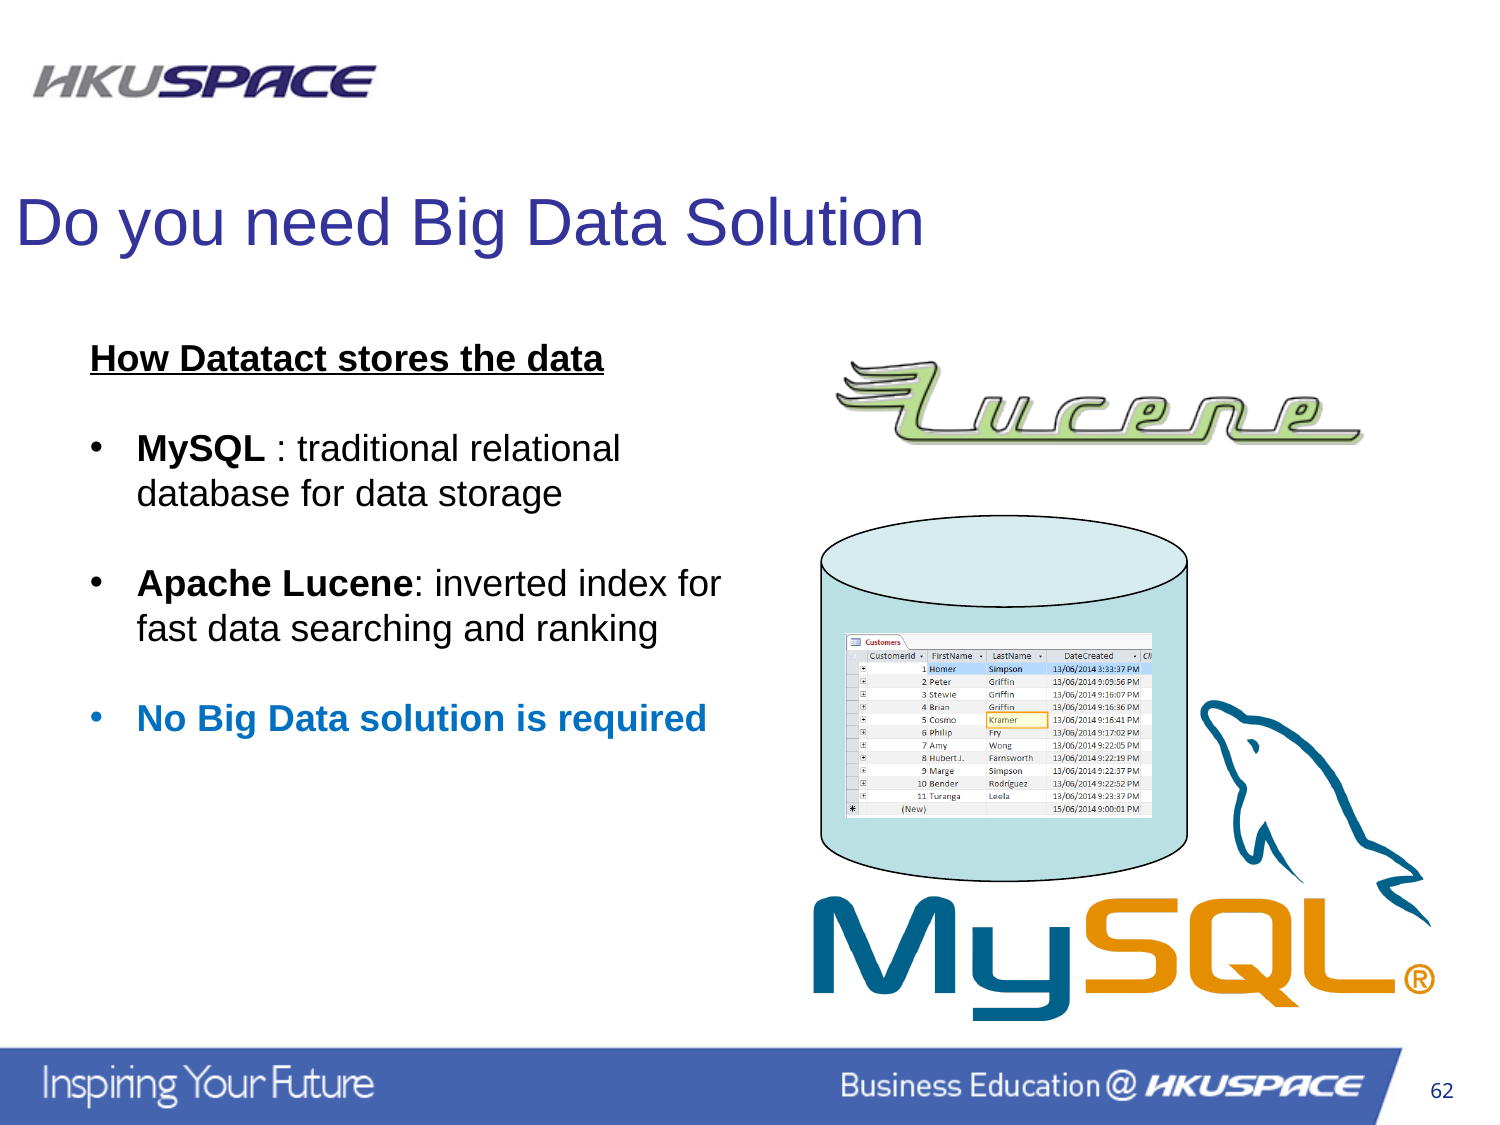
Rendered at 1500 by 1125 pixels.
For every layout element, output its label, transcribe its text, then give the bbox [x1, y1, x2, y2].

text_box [811, 515, 1436, 1021]
slide_number 62 [1415, 1070, 1499, 1125]
title Do you need Big Data Solution [0, 101, 1325, 266]
picture [0, 0, 1500, 1125]
text_box How Datatact stores the data MySQL : traditional relational database for data storage Apache Lucene: inverted index for fast data searching and ranking No Big Data solution is required [75, 326, 774, 746]
